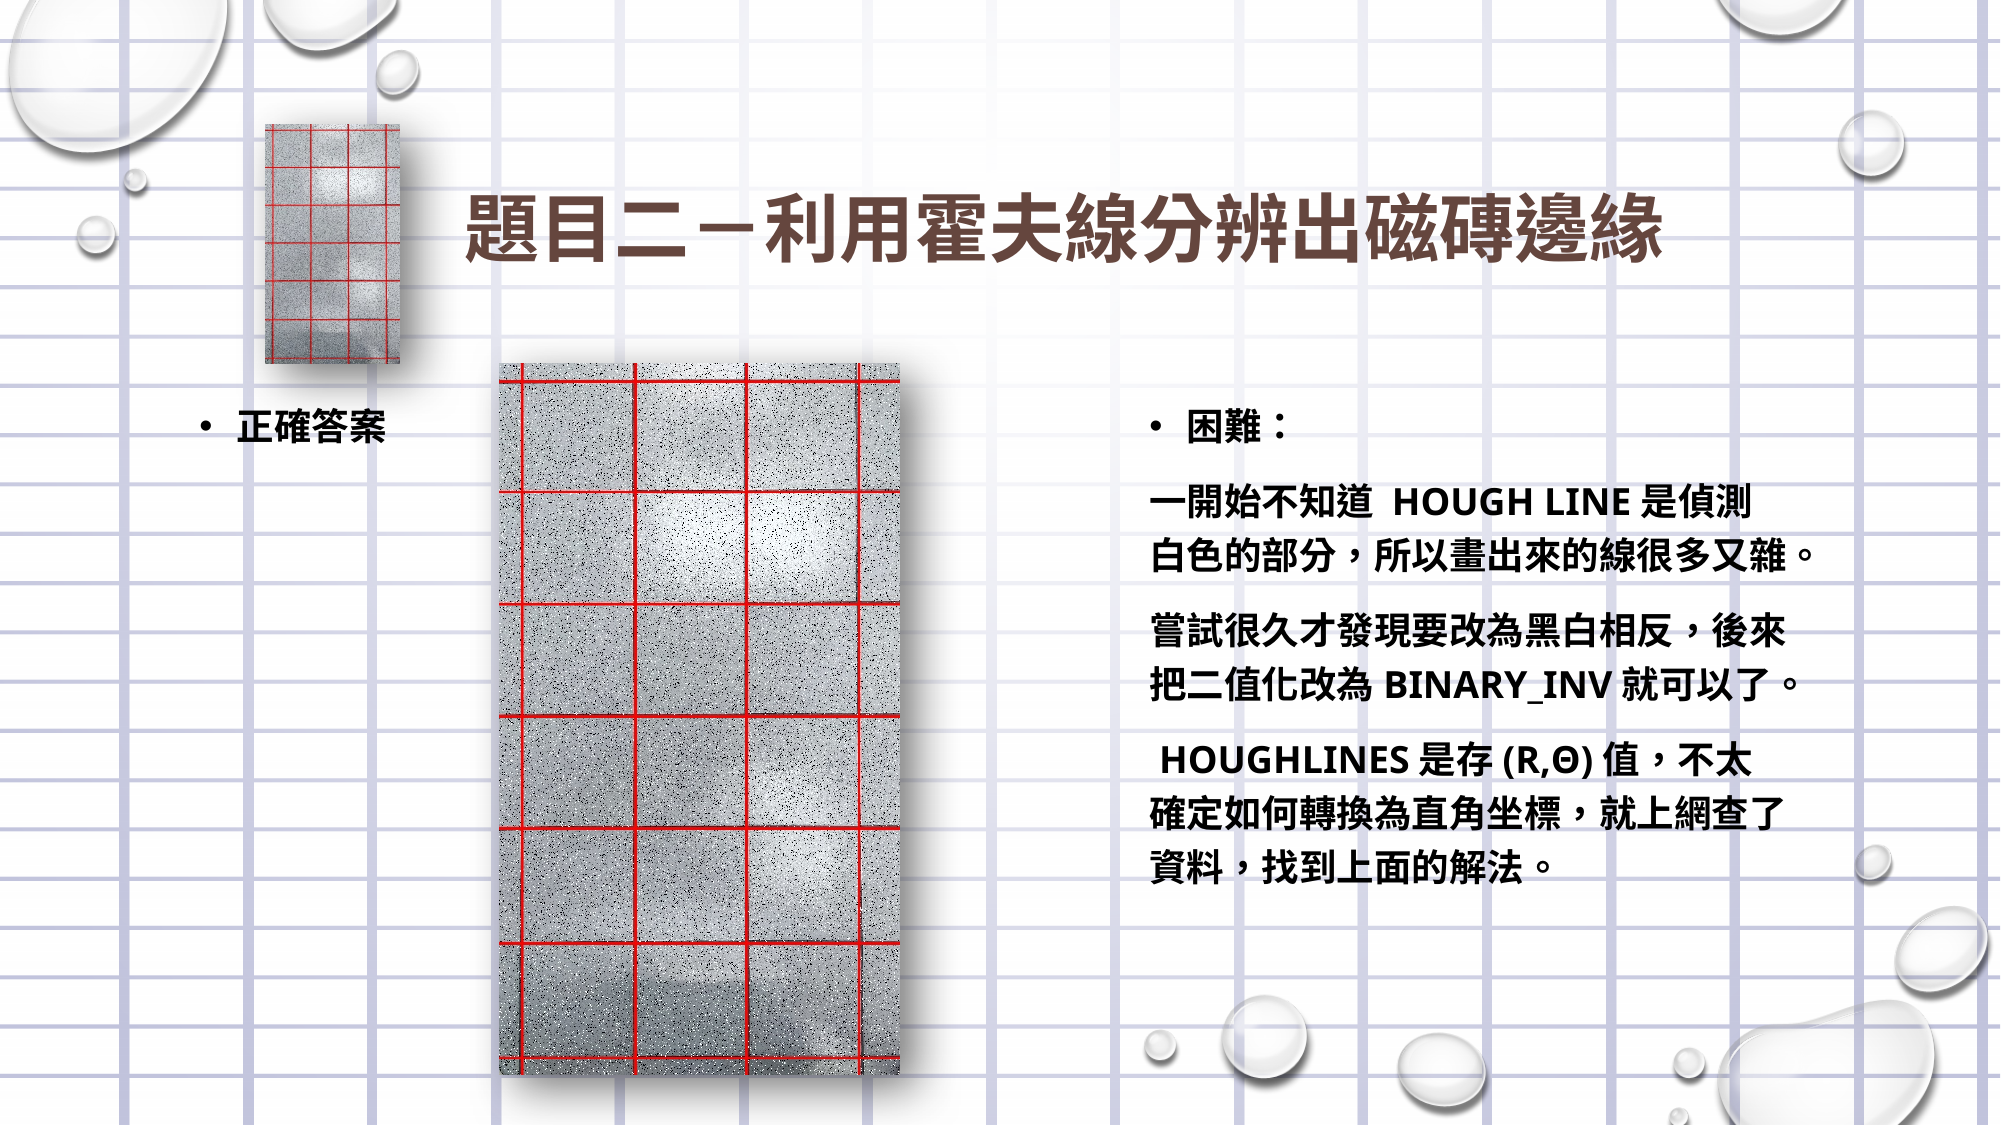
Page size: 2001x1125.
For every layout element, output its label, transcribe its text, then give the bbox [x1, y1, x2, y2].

picture [0, 0, 2001, 1125]
list 正確答案 [946, 386, 1849, 949]
text_box 困難： 一開始不知道 hough line是偵測白色的部分，所以畫出來的線很多又雜。 嘗試很久才發現要改為黑白相反，後來把二值化改為BINARY_INV就可以了。 HoughLines是存(r,θ)值，不太確定如何轉換為直角坐標，就上網查了資料，找到上面的解法。 [1134, 386, 1804, 896]
title 題目二－利用霍夫線分辨出磁磚邊緣 [149, 101, 1851, 364]
list 正確答案 [184, 386, 485, 949]
